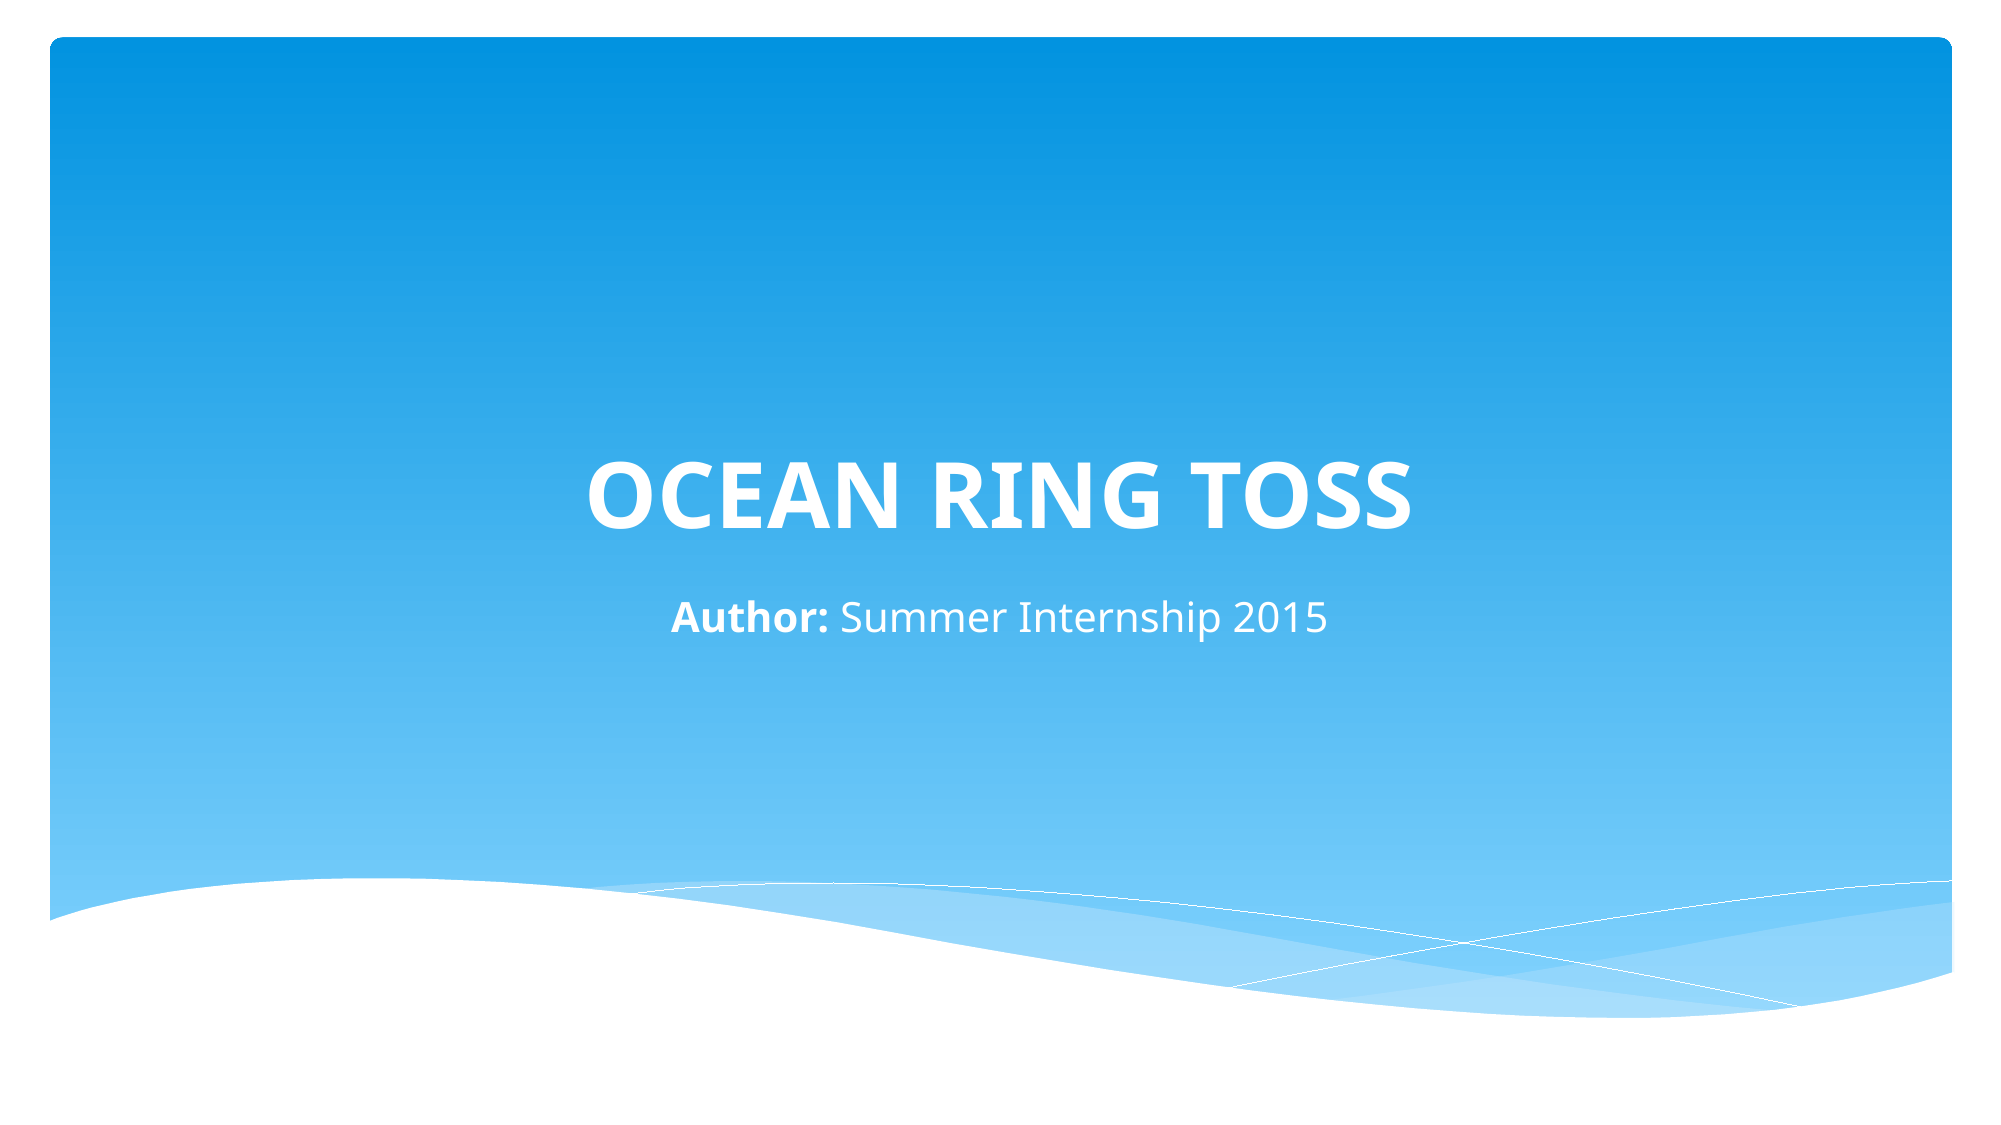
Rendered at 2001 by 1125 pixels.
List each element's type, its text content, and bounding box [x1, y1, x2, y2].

subtitle Author: Summer Internship 2015 [300, 583, 1700, 825]
title OCEAN RING TOSS [150, 262, 1850, 555]
